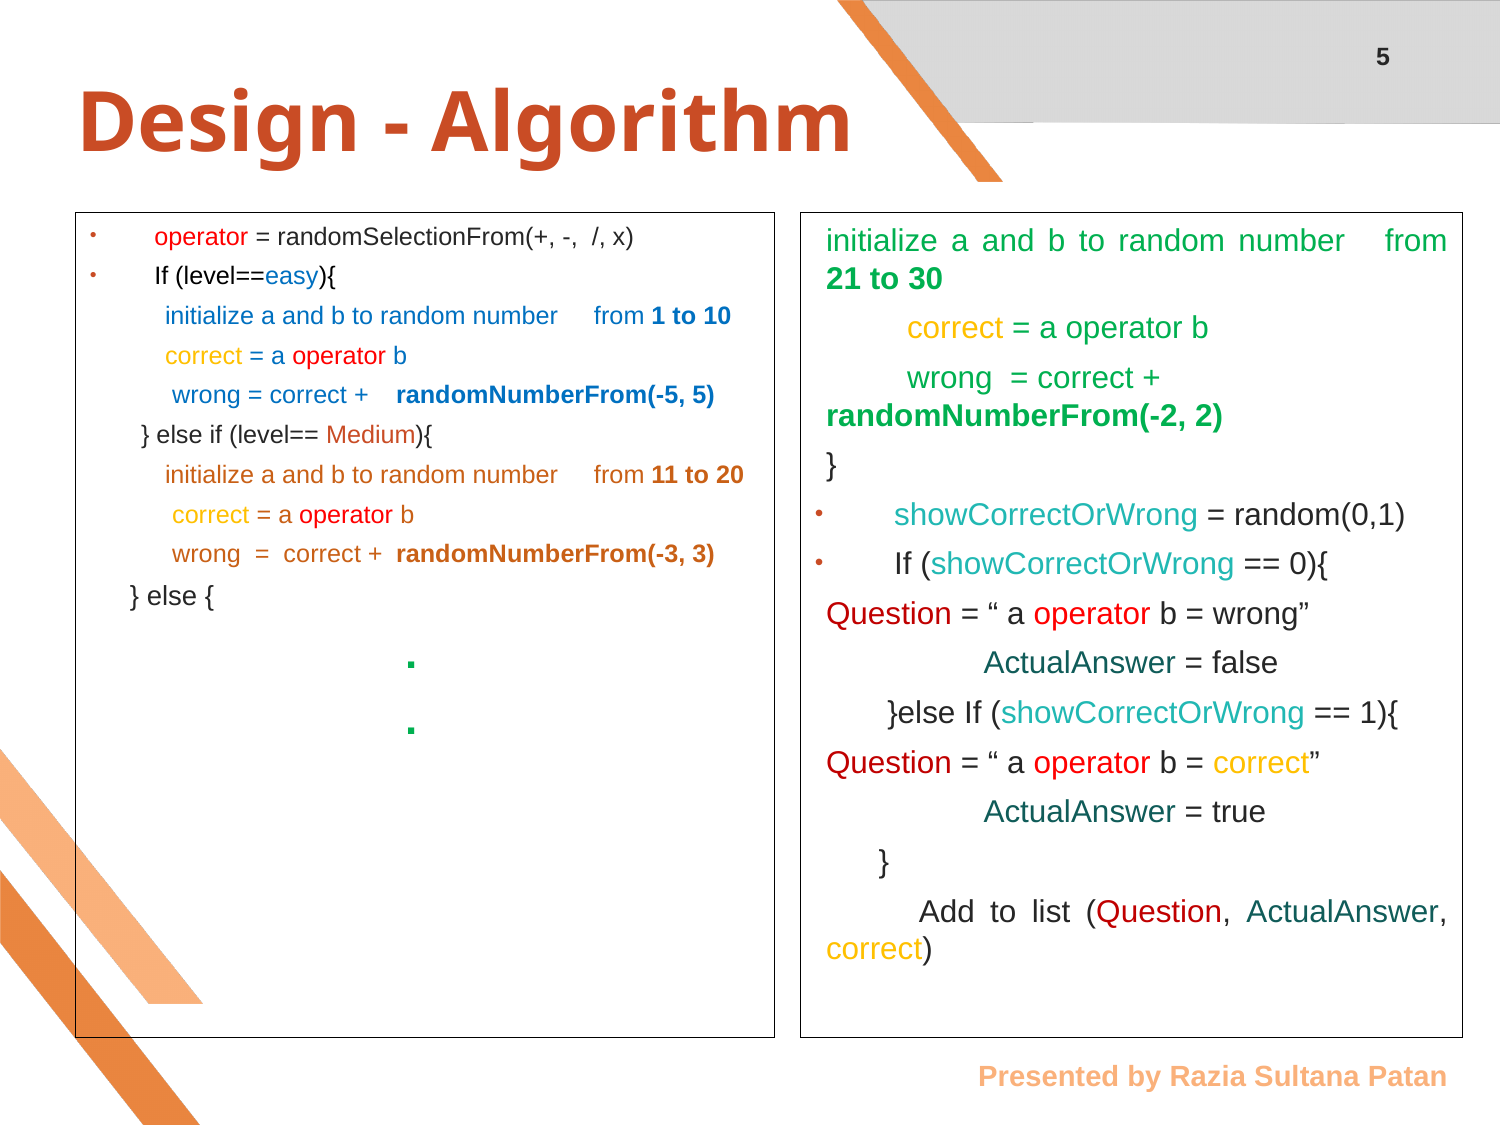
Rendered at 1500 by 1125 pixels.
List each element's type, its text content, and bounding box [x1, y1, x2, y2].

list operator = randomSelectionFrom(+, -, /, x) If (level==easy){ initialize a and b to random number from 1 to 10 correct = a operator b wrong = correct + randomNumberFrom(-5, 5) } else if (level== Medium){ initialize a and b to random number from 11 to 20 correct = a operator b wrong = correct + randomNumberFrom(-3, 3) } else { . . [75, 212, 775, 1038]
picture [0, 745, 200, 1125]
text_box Presented by Razia Sultana Patan [537, 1049, 1463, 1100]
list initialize a and b to random number from 21 to 30 correct = a operator b wrong = correct + randomNumberFrom(-2, 2) } showCorrectOrWrong = random(0,1) If (showCorrectOrWrong == 0){ Question = “ a operator b = wrong” ActualAnswer = false }else If (showCorrectOrWrong == 1){ Question = “ a operator b = correct” ActualAnswer = true } Add to list (Question, ActualAnswer, correct) [800, 212, 1463, 1038]
title Design - Algorithm [76, 62, 913, 174]
slide_number 5 [1341, 28, 1425, 78]
picture [837, 0, 1500, 182]
